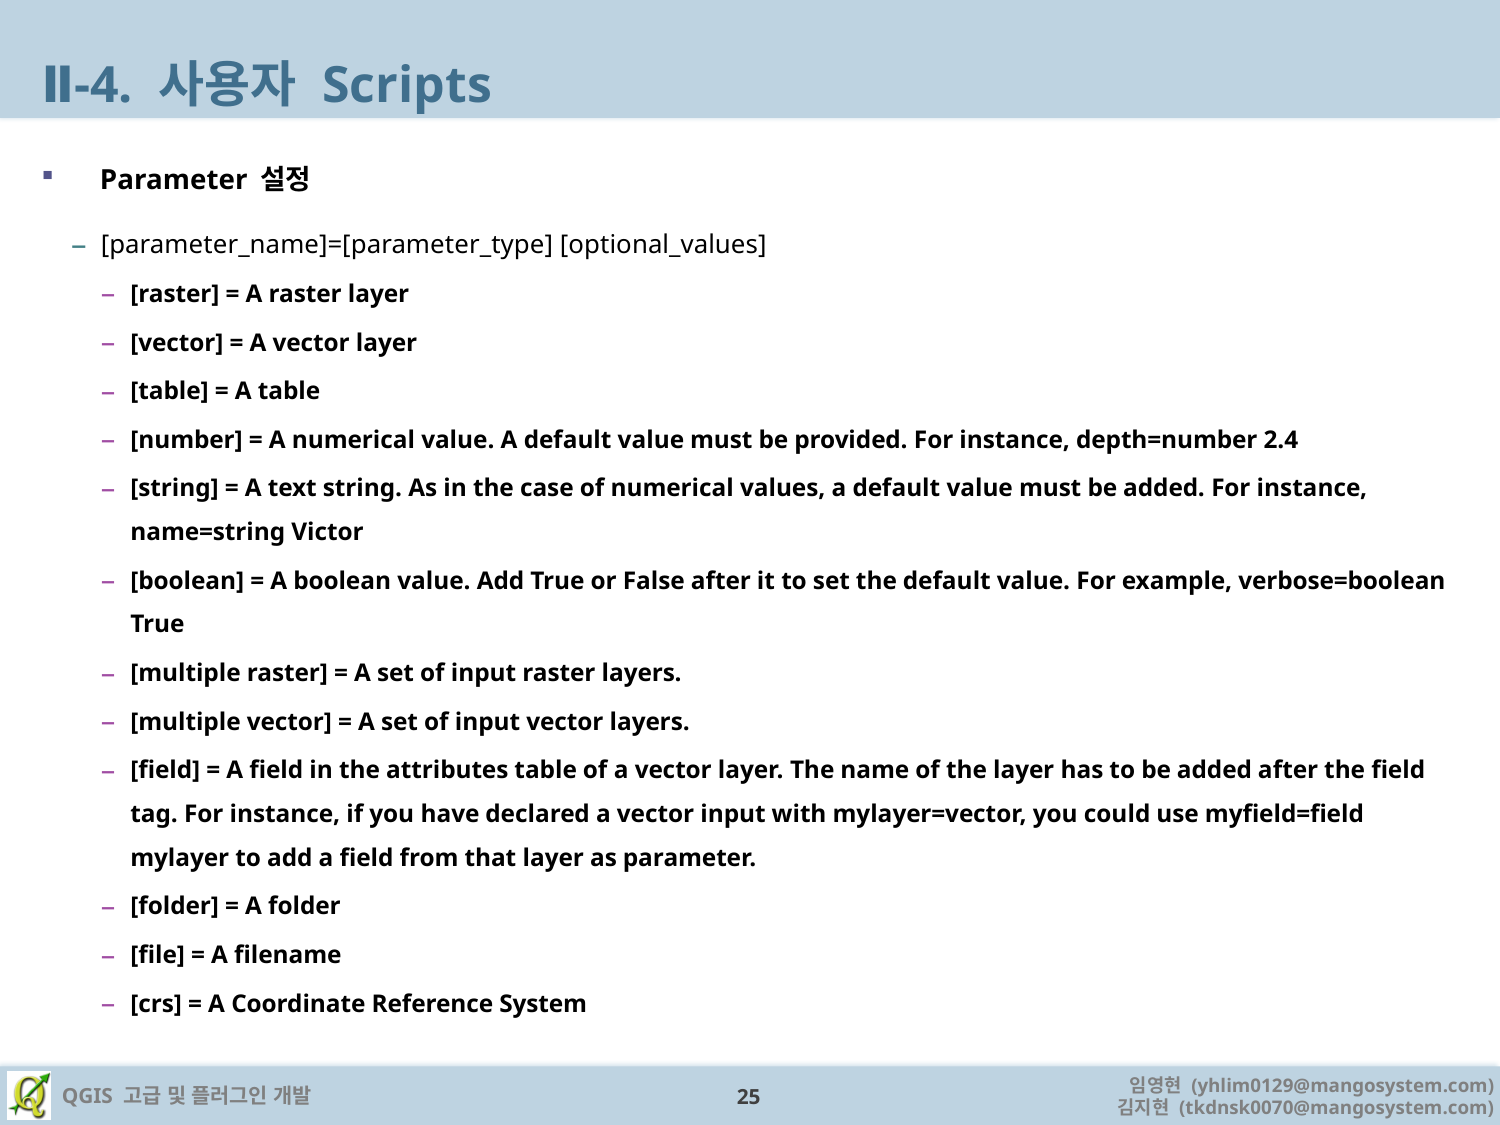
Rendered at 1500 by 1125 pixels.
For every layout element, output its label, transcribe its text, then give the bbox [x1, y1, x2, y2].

list Parameter 설정 [parameter_name]=[parameter_type] [optional_values] [raster] = A raster layer [vector] = A vector layer [table] = A table [number] = A numerical value. A default value must be provided. For instance, depth=number 2.4 [string] = A text string. As in the case of numerical values, a default value must be added. For instance, name=string Victor [boolean] = A boolean value. Add True or False after it to set the default value. For example, verbose=boolean True [multiple raster] = A set of input raster layers. [multiple vector] = A set of input vector layers. [field] = A field in the attributes table of a vector layer. The name of the layer has to be added after the field tag. For instance, if you have declared a vector input with mylayer=vector, you could use myfield=field mylayer to add a field from that layer as parameter. [folder] = A folder [file] = A filename [crs] = A Coordinate Reference System [11, 147, 1489, 1034]
slide_number 25 [574, 1079, 923, 1117]
picture [7, 1071, 51, 1120]
title Ⅱ-4. 사용자 Scripts [11, 0, 1489, 119]
